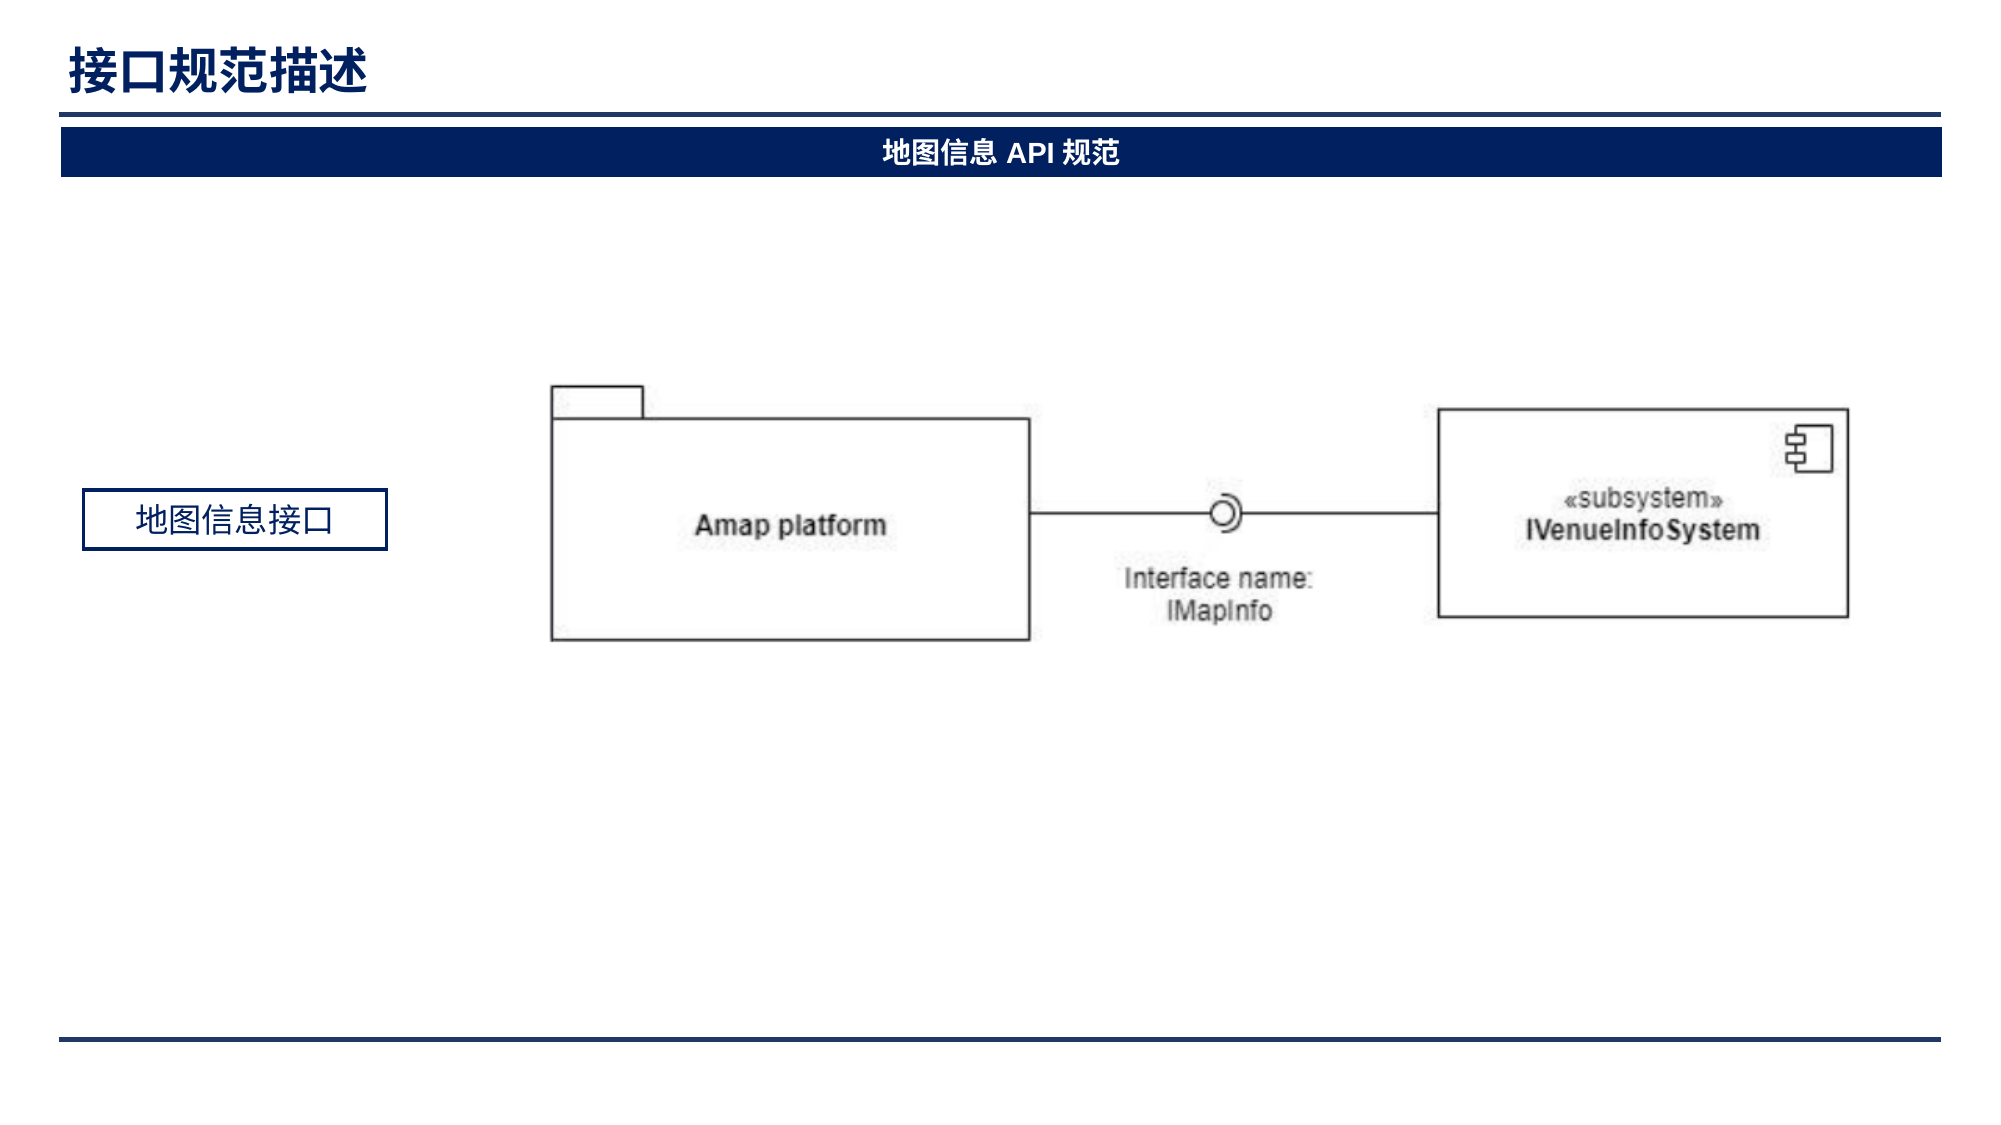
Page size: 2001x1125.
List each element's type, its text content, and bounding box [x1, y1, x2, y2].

text_box 接口规范描述 [54, 32, 1596, 108]
text_box 地图信息接口 [83, 489, 388, 550]
picture [508, 367, 1904, 661]
text_box 地图信息API规范 [61, 127, 1942, 177]
